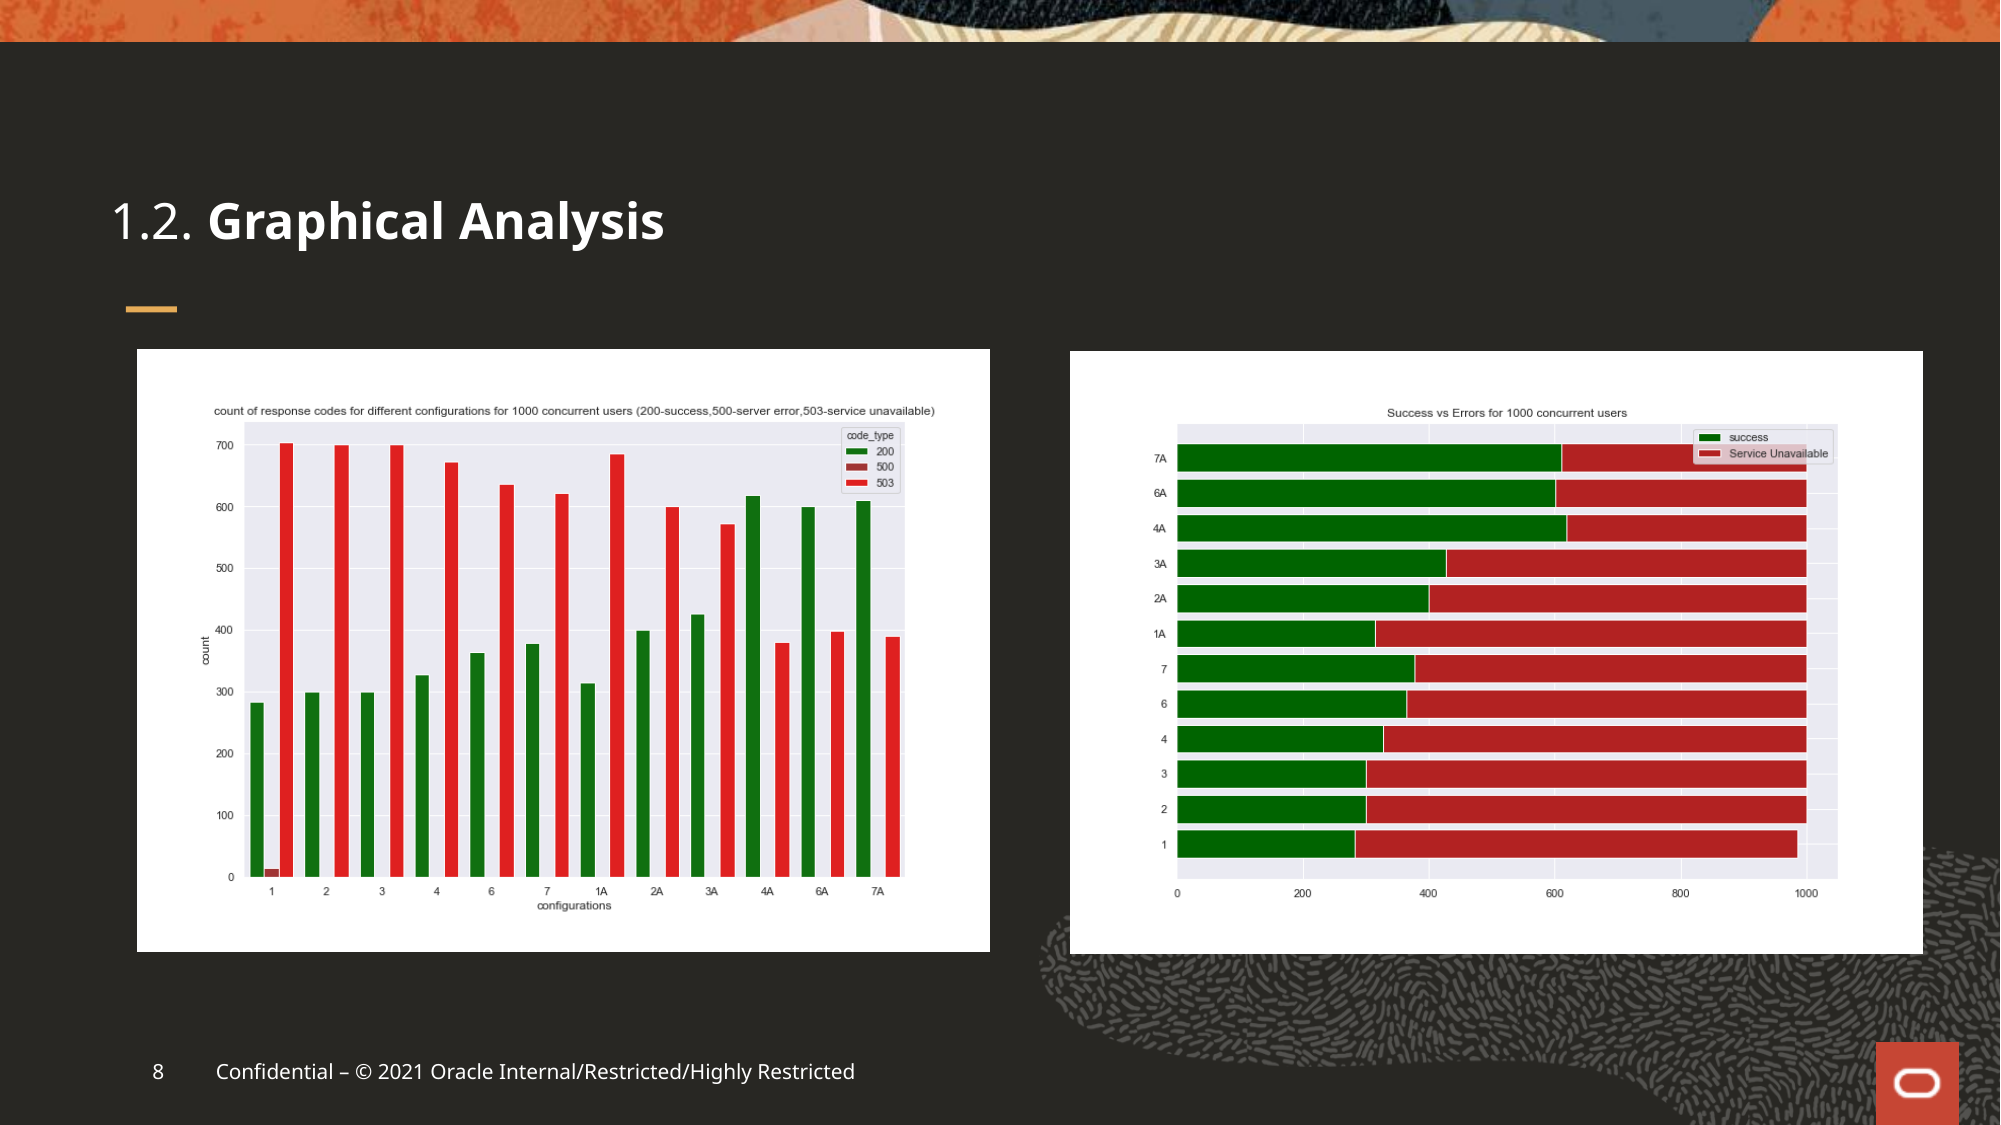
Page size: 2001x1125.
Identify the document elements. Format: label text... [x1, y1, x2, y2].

picture [1070, 351, 1923, 954]
slide_number 8 [137, 1042, 201, 1103]
picture [137, 349, 990, 952]
picture [0, 0, 2000, 42]
footer Confidential – © 2021 Oracle Internal/Restricted/Highly Restricted [201, 1042, 876, 1103]
picture [1876, 1042, 1959, 1125]
title 1.2. Graphical Analysis [109, 119, 1732, 259]
